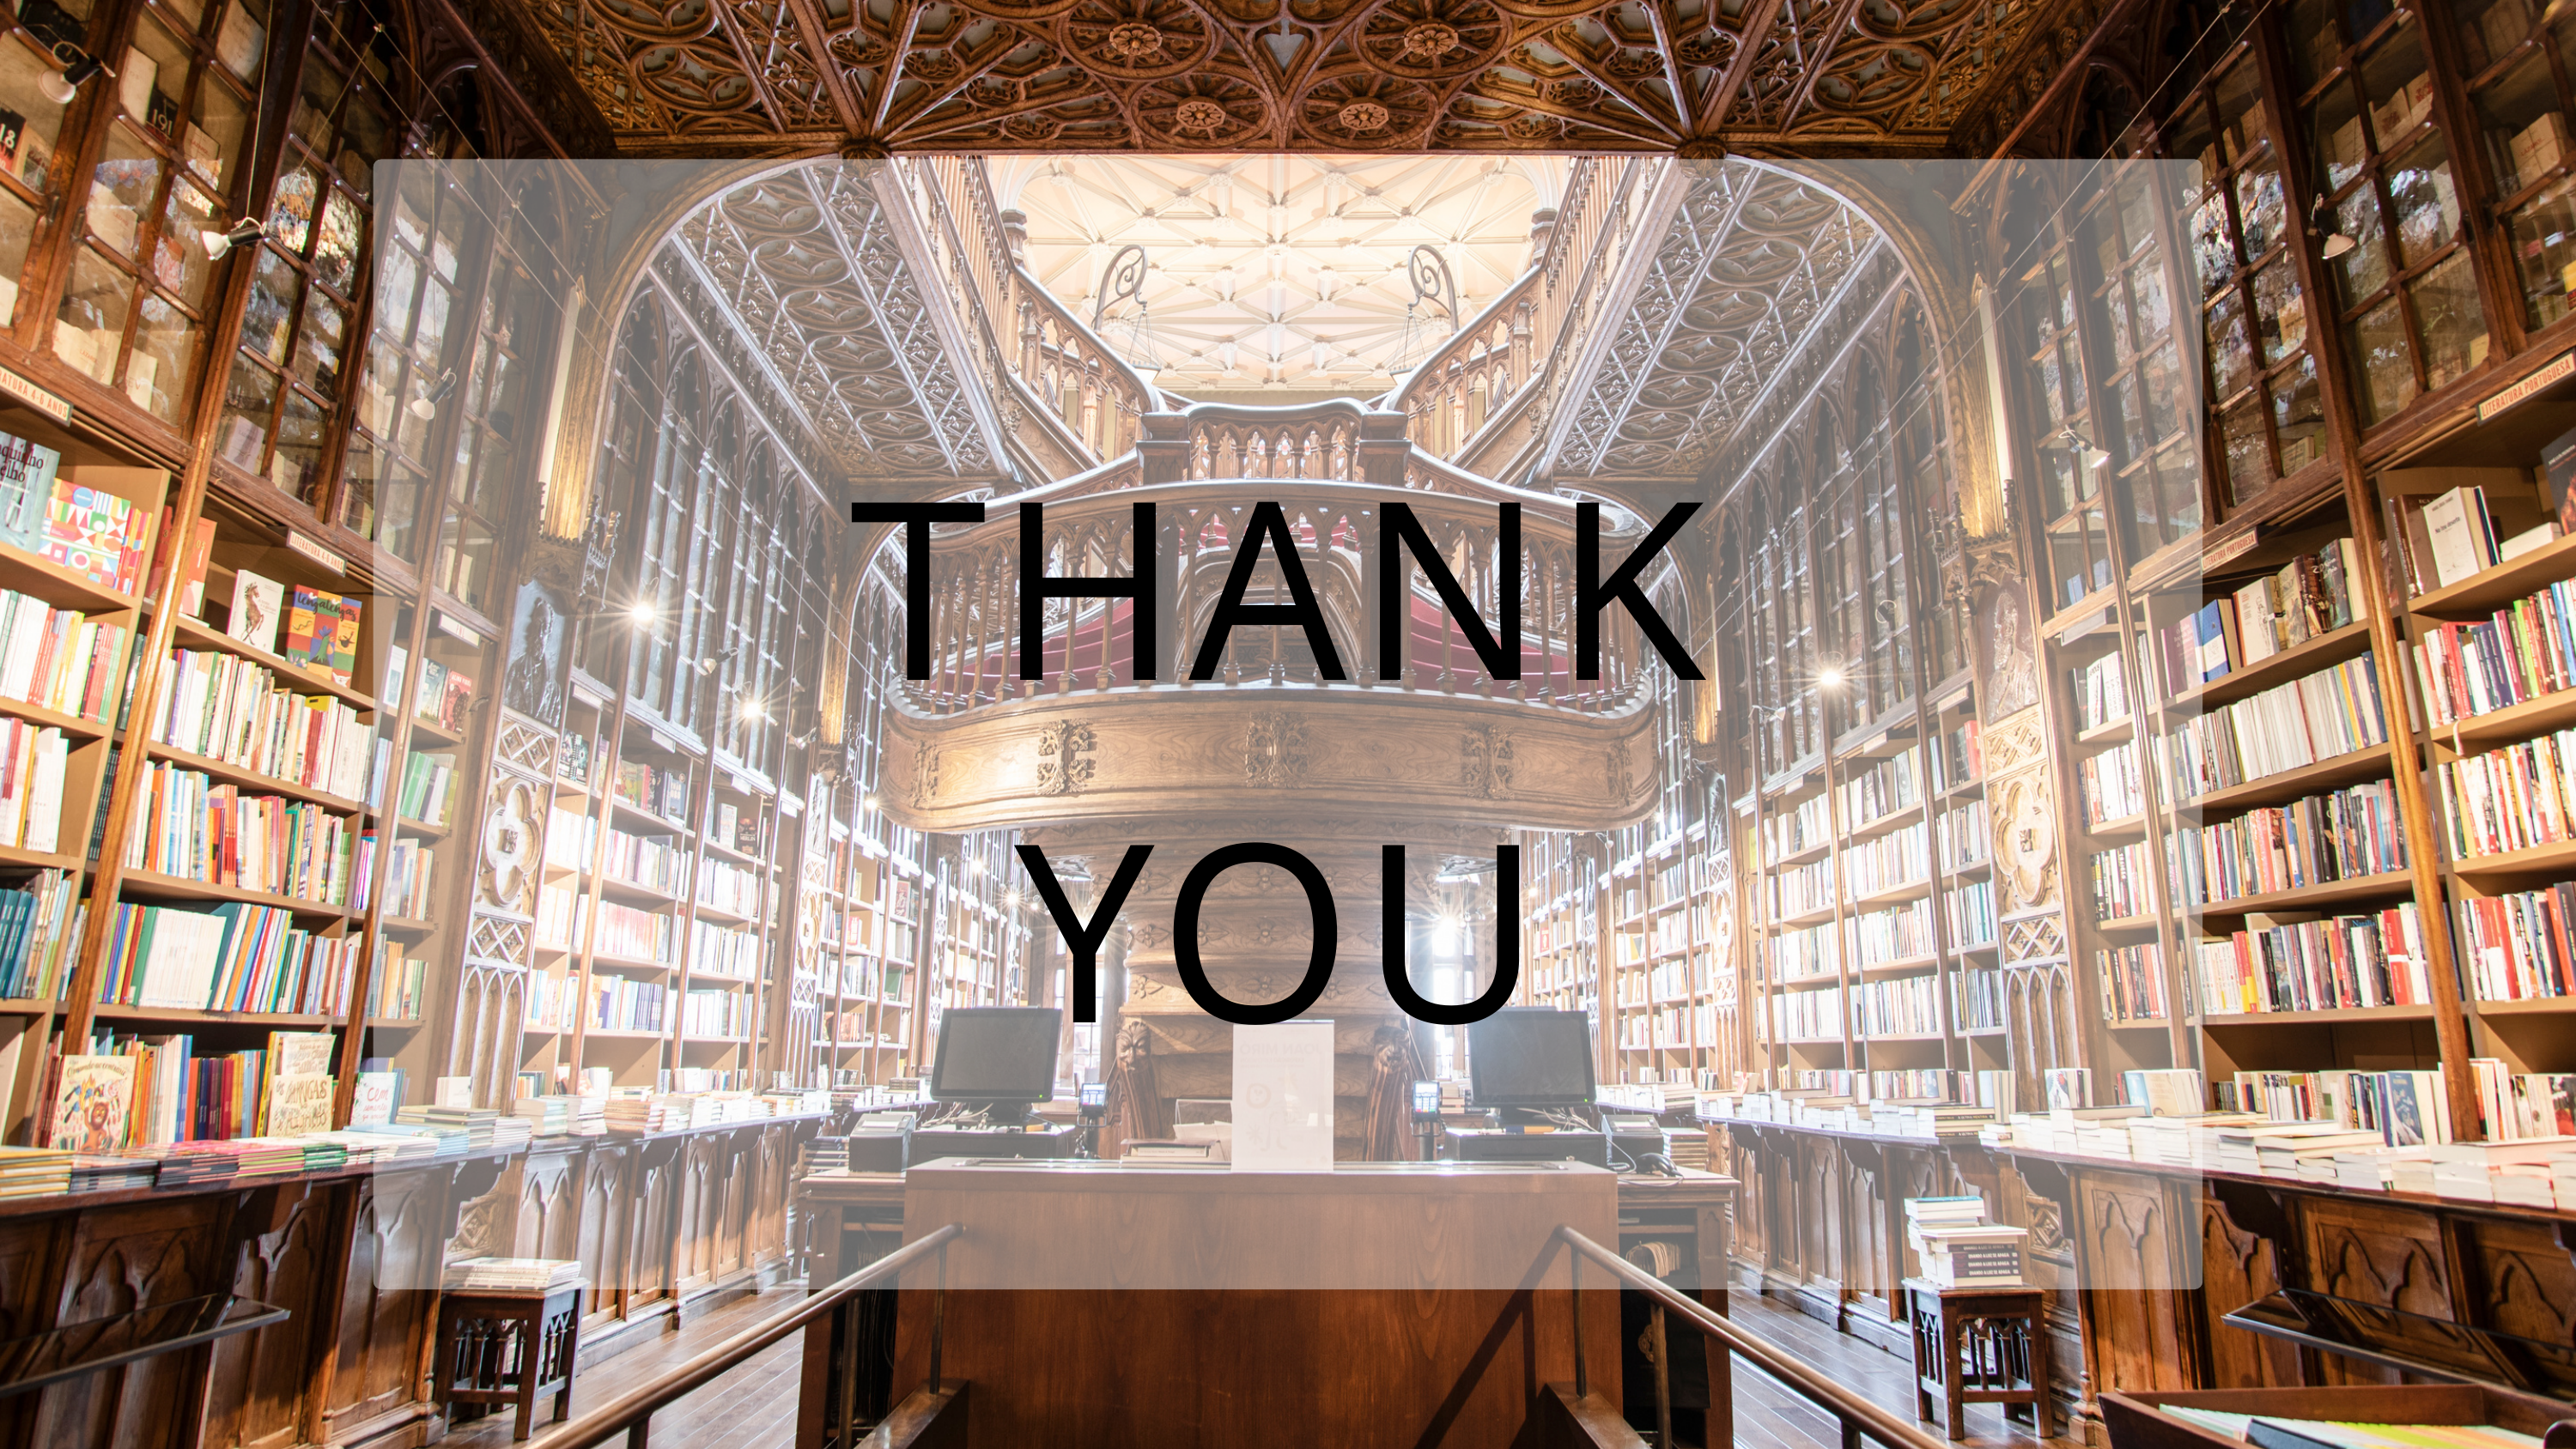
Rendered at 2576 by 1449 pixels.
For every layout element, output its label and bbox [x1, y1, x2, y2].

text_box [373, 159, 2203, 1290]
text_box [0, 0, 2576, 1449]
